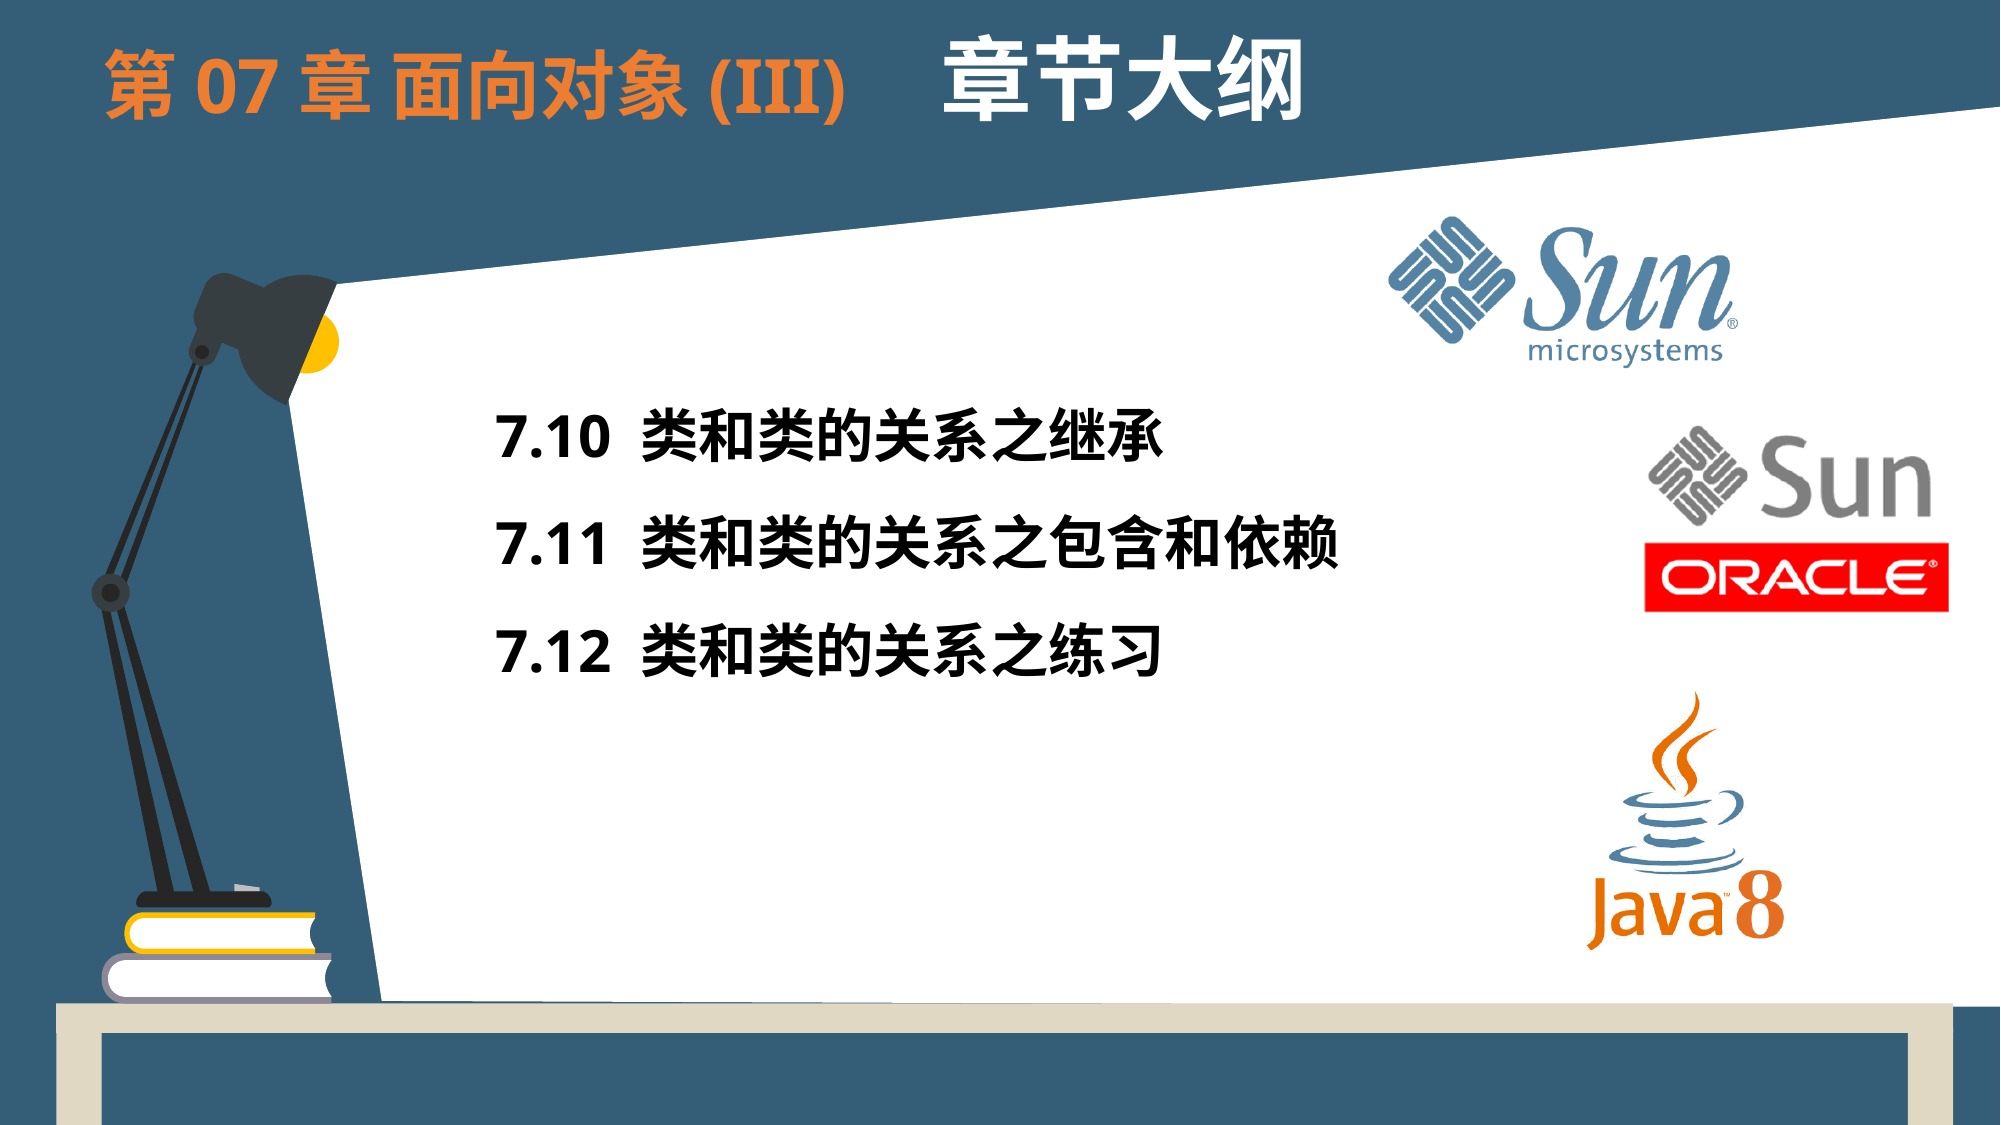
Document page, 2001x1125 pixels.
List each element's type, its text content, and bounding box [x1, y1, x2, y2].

text_box [352, 105, 2000, 1008]
text_box [55, 1002, 1954, 1034]
text_box [55, 1028, 103, 1125]
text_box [480, 214, 1972, 966]
text_box 第07章 面向对象(III) 章节大纲 [87, 2, 1908, 152]
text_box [124, 912, 316, 955]
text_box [91, 258, 352, 908]
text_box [101, 952, 332, 1004]
text_box [1907, 1028, 1954, 1125]
